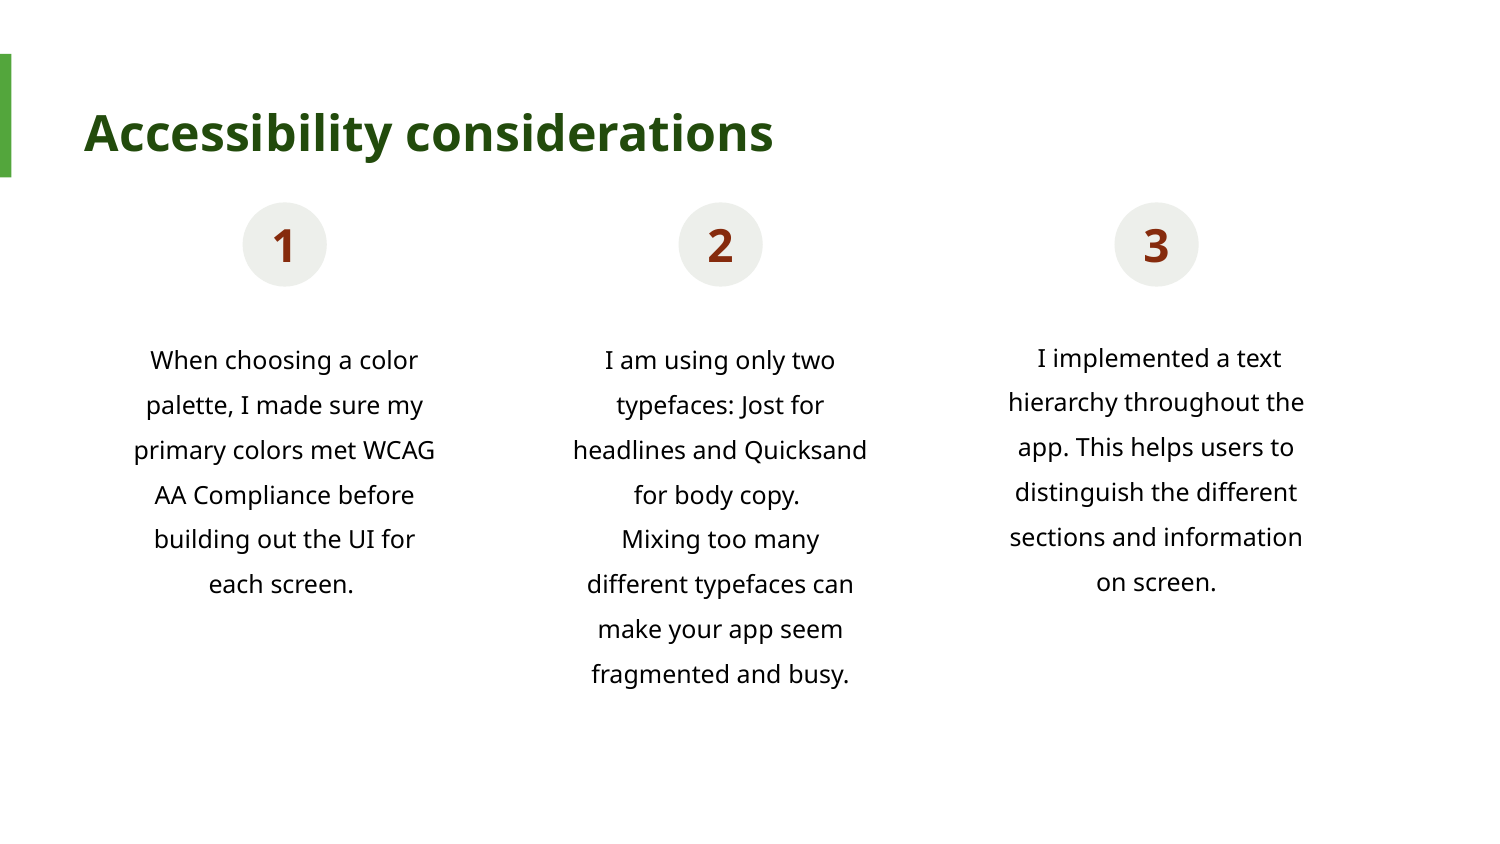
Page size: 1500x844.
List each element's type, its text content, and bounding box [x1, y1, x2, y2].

text_box 1 [242, 202, 327, 287]
text_box I am using only two typefaces: Jost for headlines and Quicksand for body copy. Mixing too many different typefaces can make your app seem fragmented and busy. [552, 314, 889, 704]
text_box [956, 241, 1357, 763]
text_box [520, 241, 921, 763]
text_box When choosing a color palette, I made sure my primary colors met WCAG AA Compliance before building out the UI for each screen. [116, 314, 453, 614]
text_box [84, 241, 485, 763]
text_box I implemented a text hierarchy throughout the app. This helps users to distinguish the different sections and information on screen. [988, 312, 1325, 612]
text_box 2 [678, 202, 763, 287]
text_box Accessibility considerations [84, 85, 1234, 176]
text_box 3 [1114, 202, 1199, 287]
